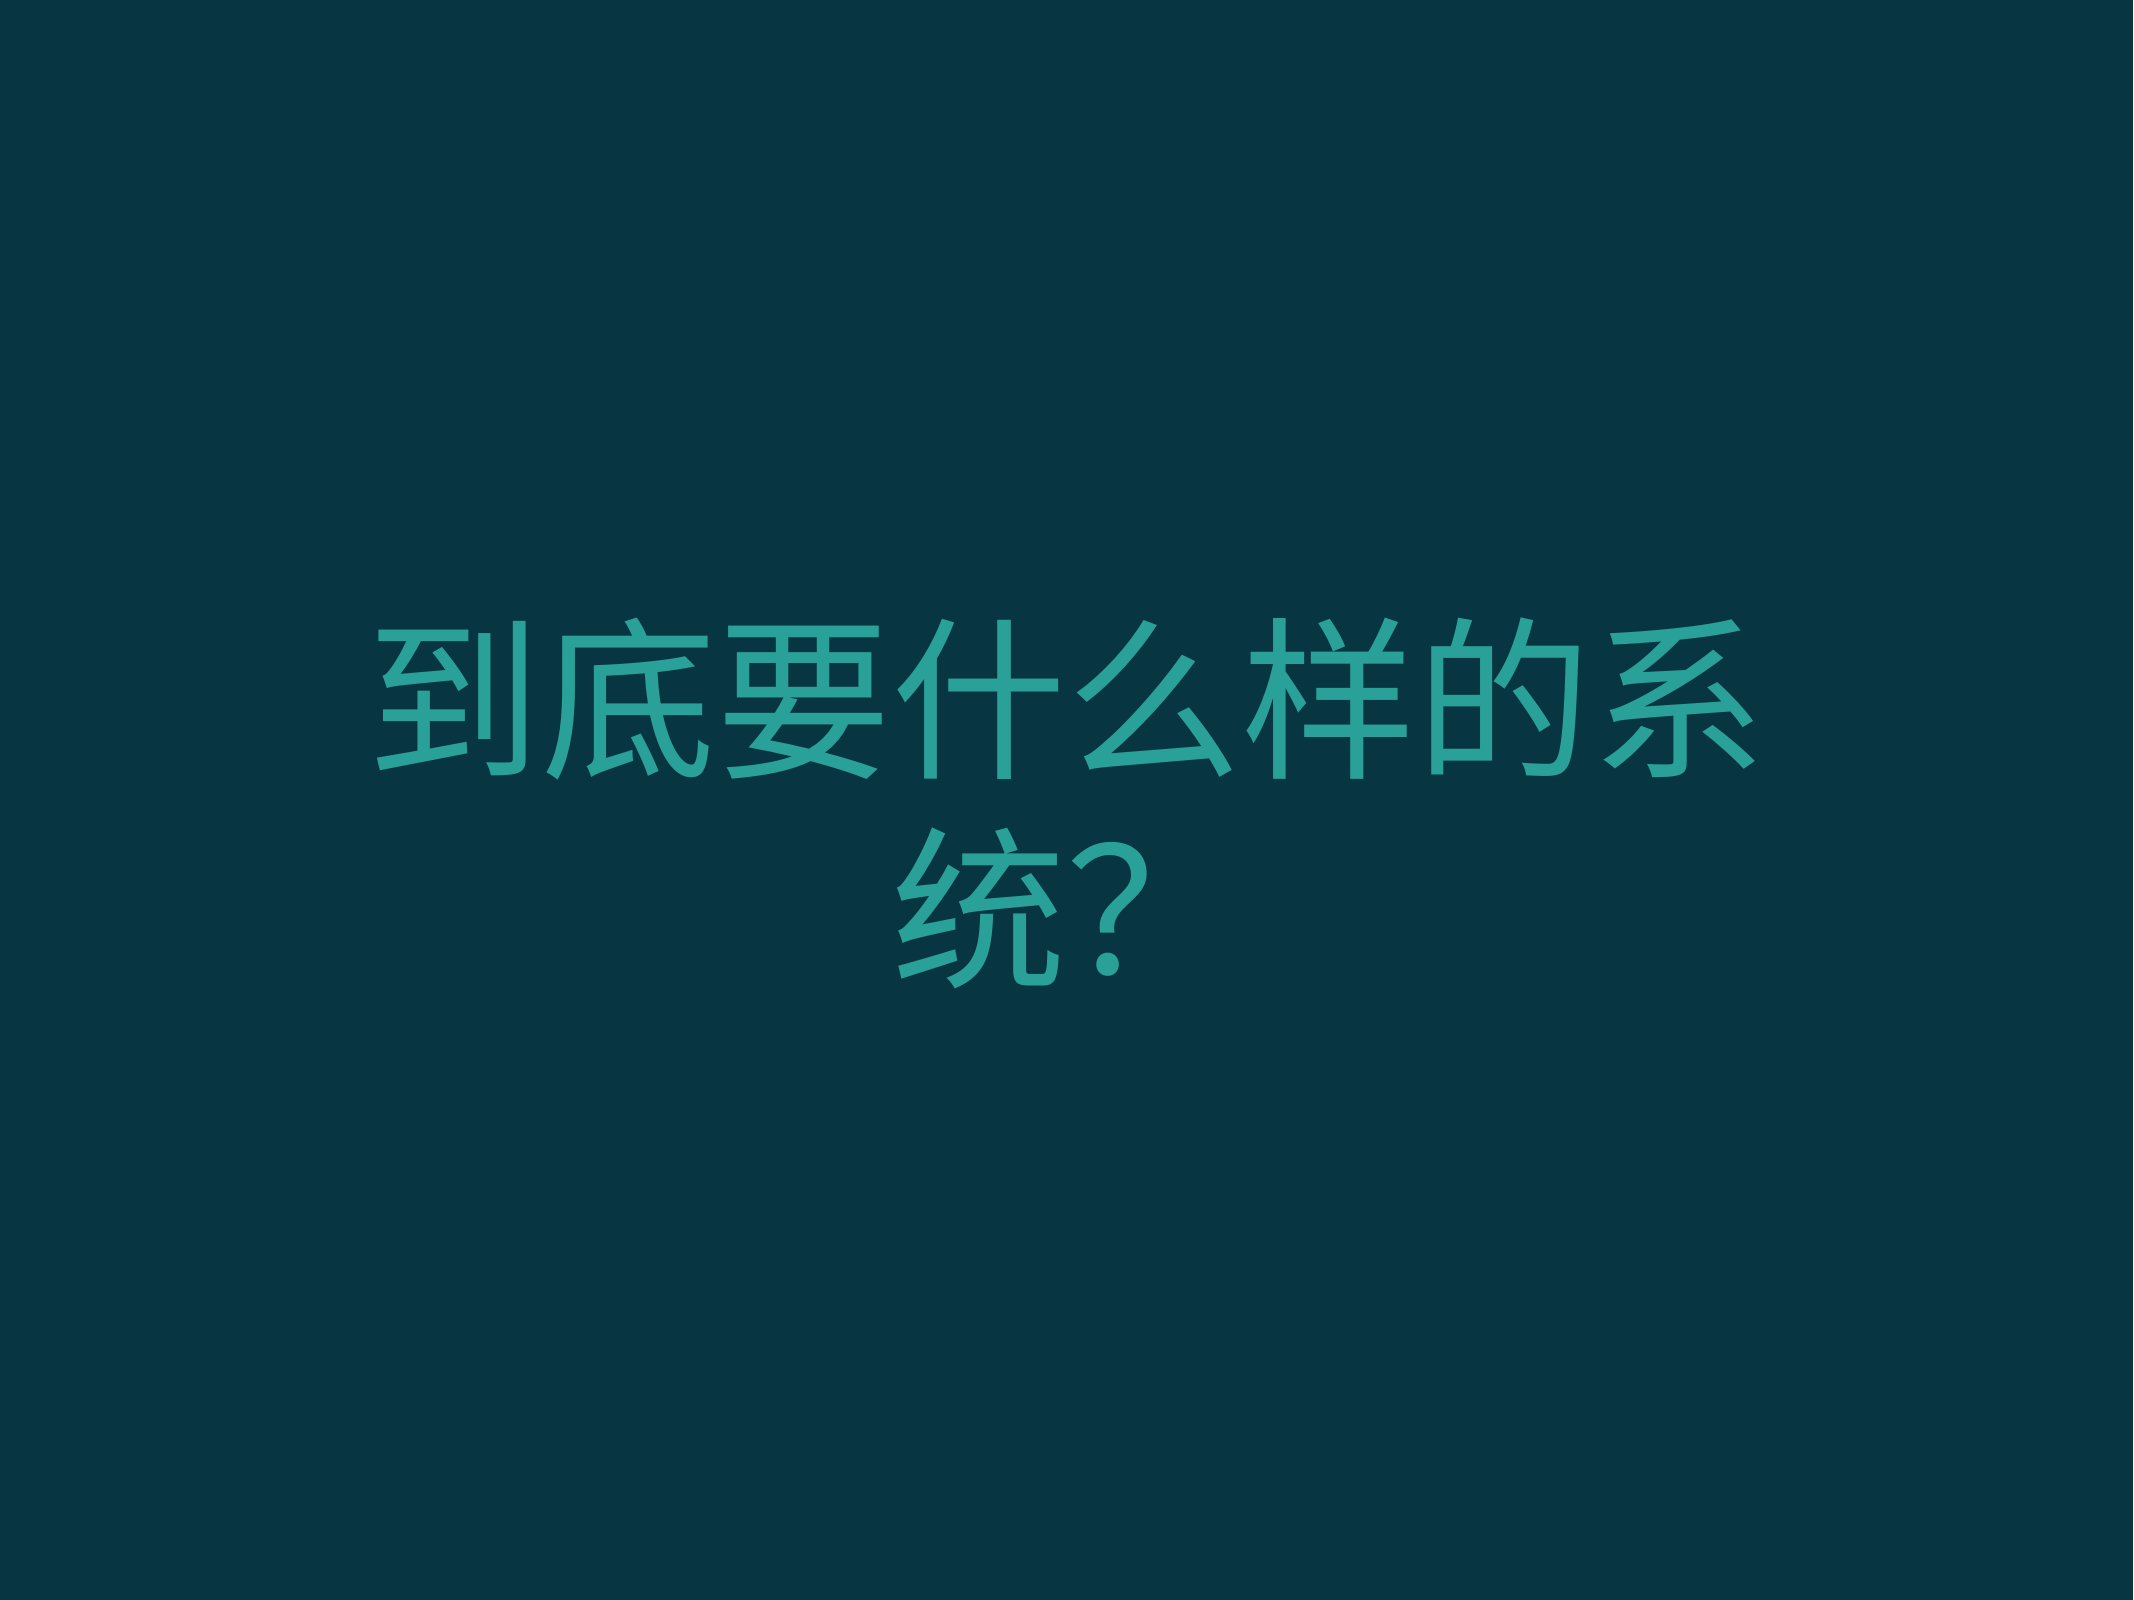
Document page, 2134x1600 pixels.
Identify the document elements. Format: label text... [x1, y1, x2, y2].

title 到底要什么样的系统？ [207, 486, 1926, 1113]
